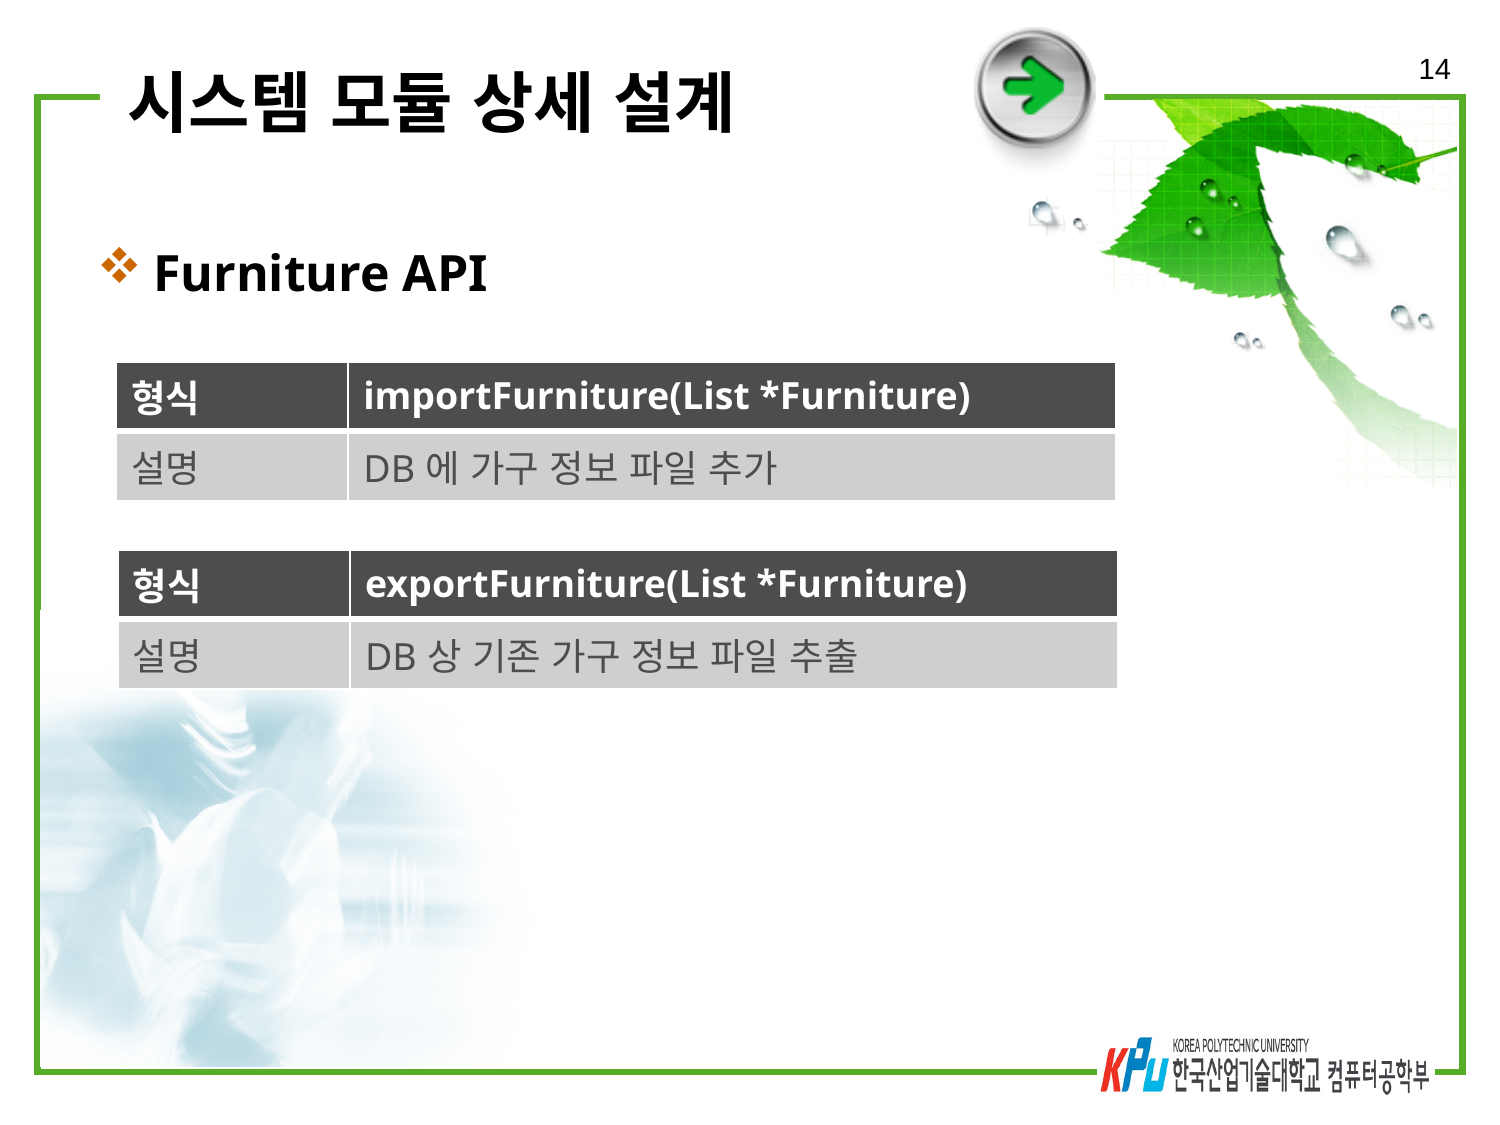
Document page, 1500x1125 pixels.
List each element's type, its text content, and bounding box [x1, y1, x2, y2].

title 시스템 모듈 상세 설계 [112, 54, 875, 147]
picture [40, 610, 554, 1067]
table_cell DB상 기존 가구 정보 파일 추출 [351, 622, 1117, 688]
table_cell DB에 가구 정보 파일 추가 [349, 434, 1115, 500]
slide_number 14 [1116, 42, 1467, 83]
table_cell 설명 [119, 622, 349, 688]
table_header importFurniture(List *Furniture) [349, 363, 1115, 428]
picture [974, 27, 1457, 518]
list Furniture API [82, 234, 1432, 1009]
table_cell 설명 [117, 434, 347, 500]
table_header 형식 [117, 363, 347, 428]
table_header exportFurniture(List *Furniture) [351, 551, 1117, 616]
picture [1097, 1024, 1435, 1106]
table_header 형식 [119, 551, 349, 616]
